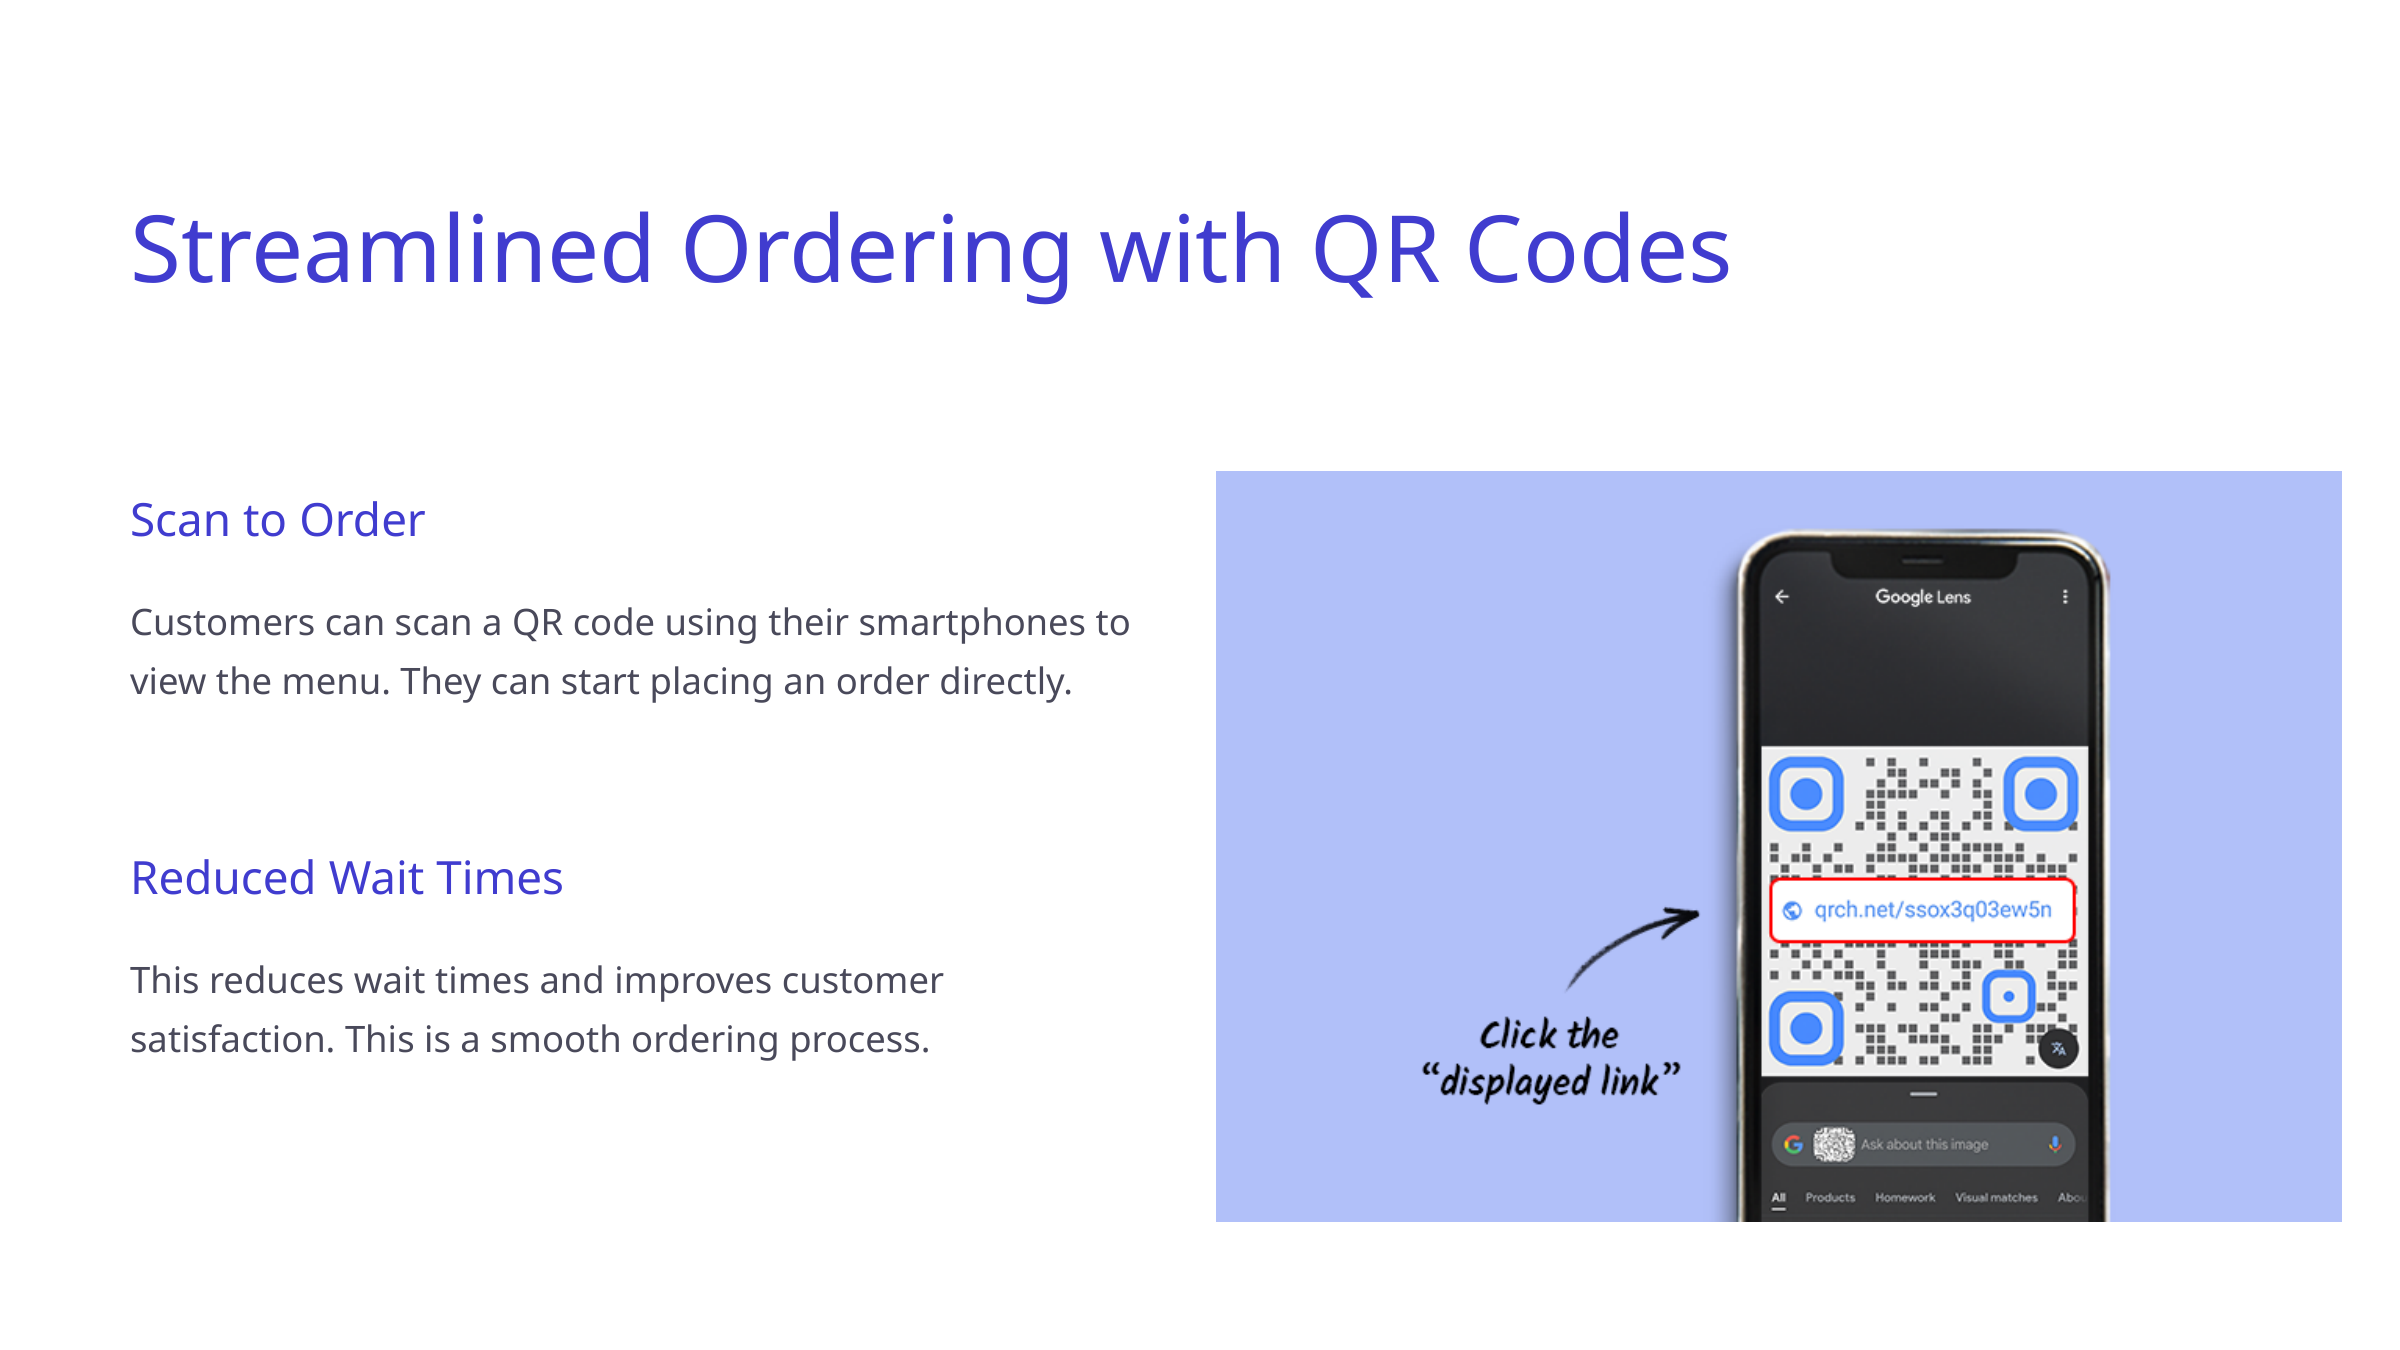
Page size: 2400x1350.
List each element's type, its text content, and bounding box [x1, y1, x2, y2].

picture [1216, 471, 2342, 1222]
text_box Reduced Wait Times [130, 846, 621, 905]
text_box This reduces wait times and improves customer satisfaction. This is a smooth ordering process. [130, 941, 1155, 1061]
text_box Streamlined Ordering with QR Codes [130, 185, 1923, 302]
text_box Customers can scan a QR code using their smartphones to view the menu. They can start placing an order directly. [130, 583, 1155, 703]
text_box Scan to Order [130, 488, 596, 547]
